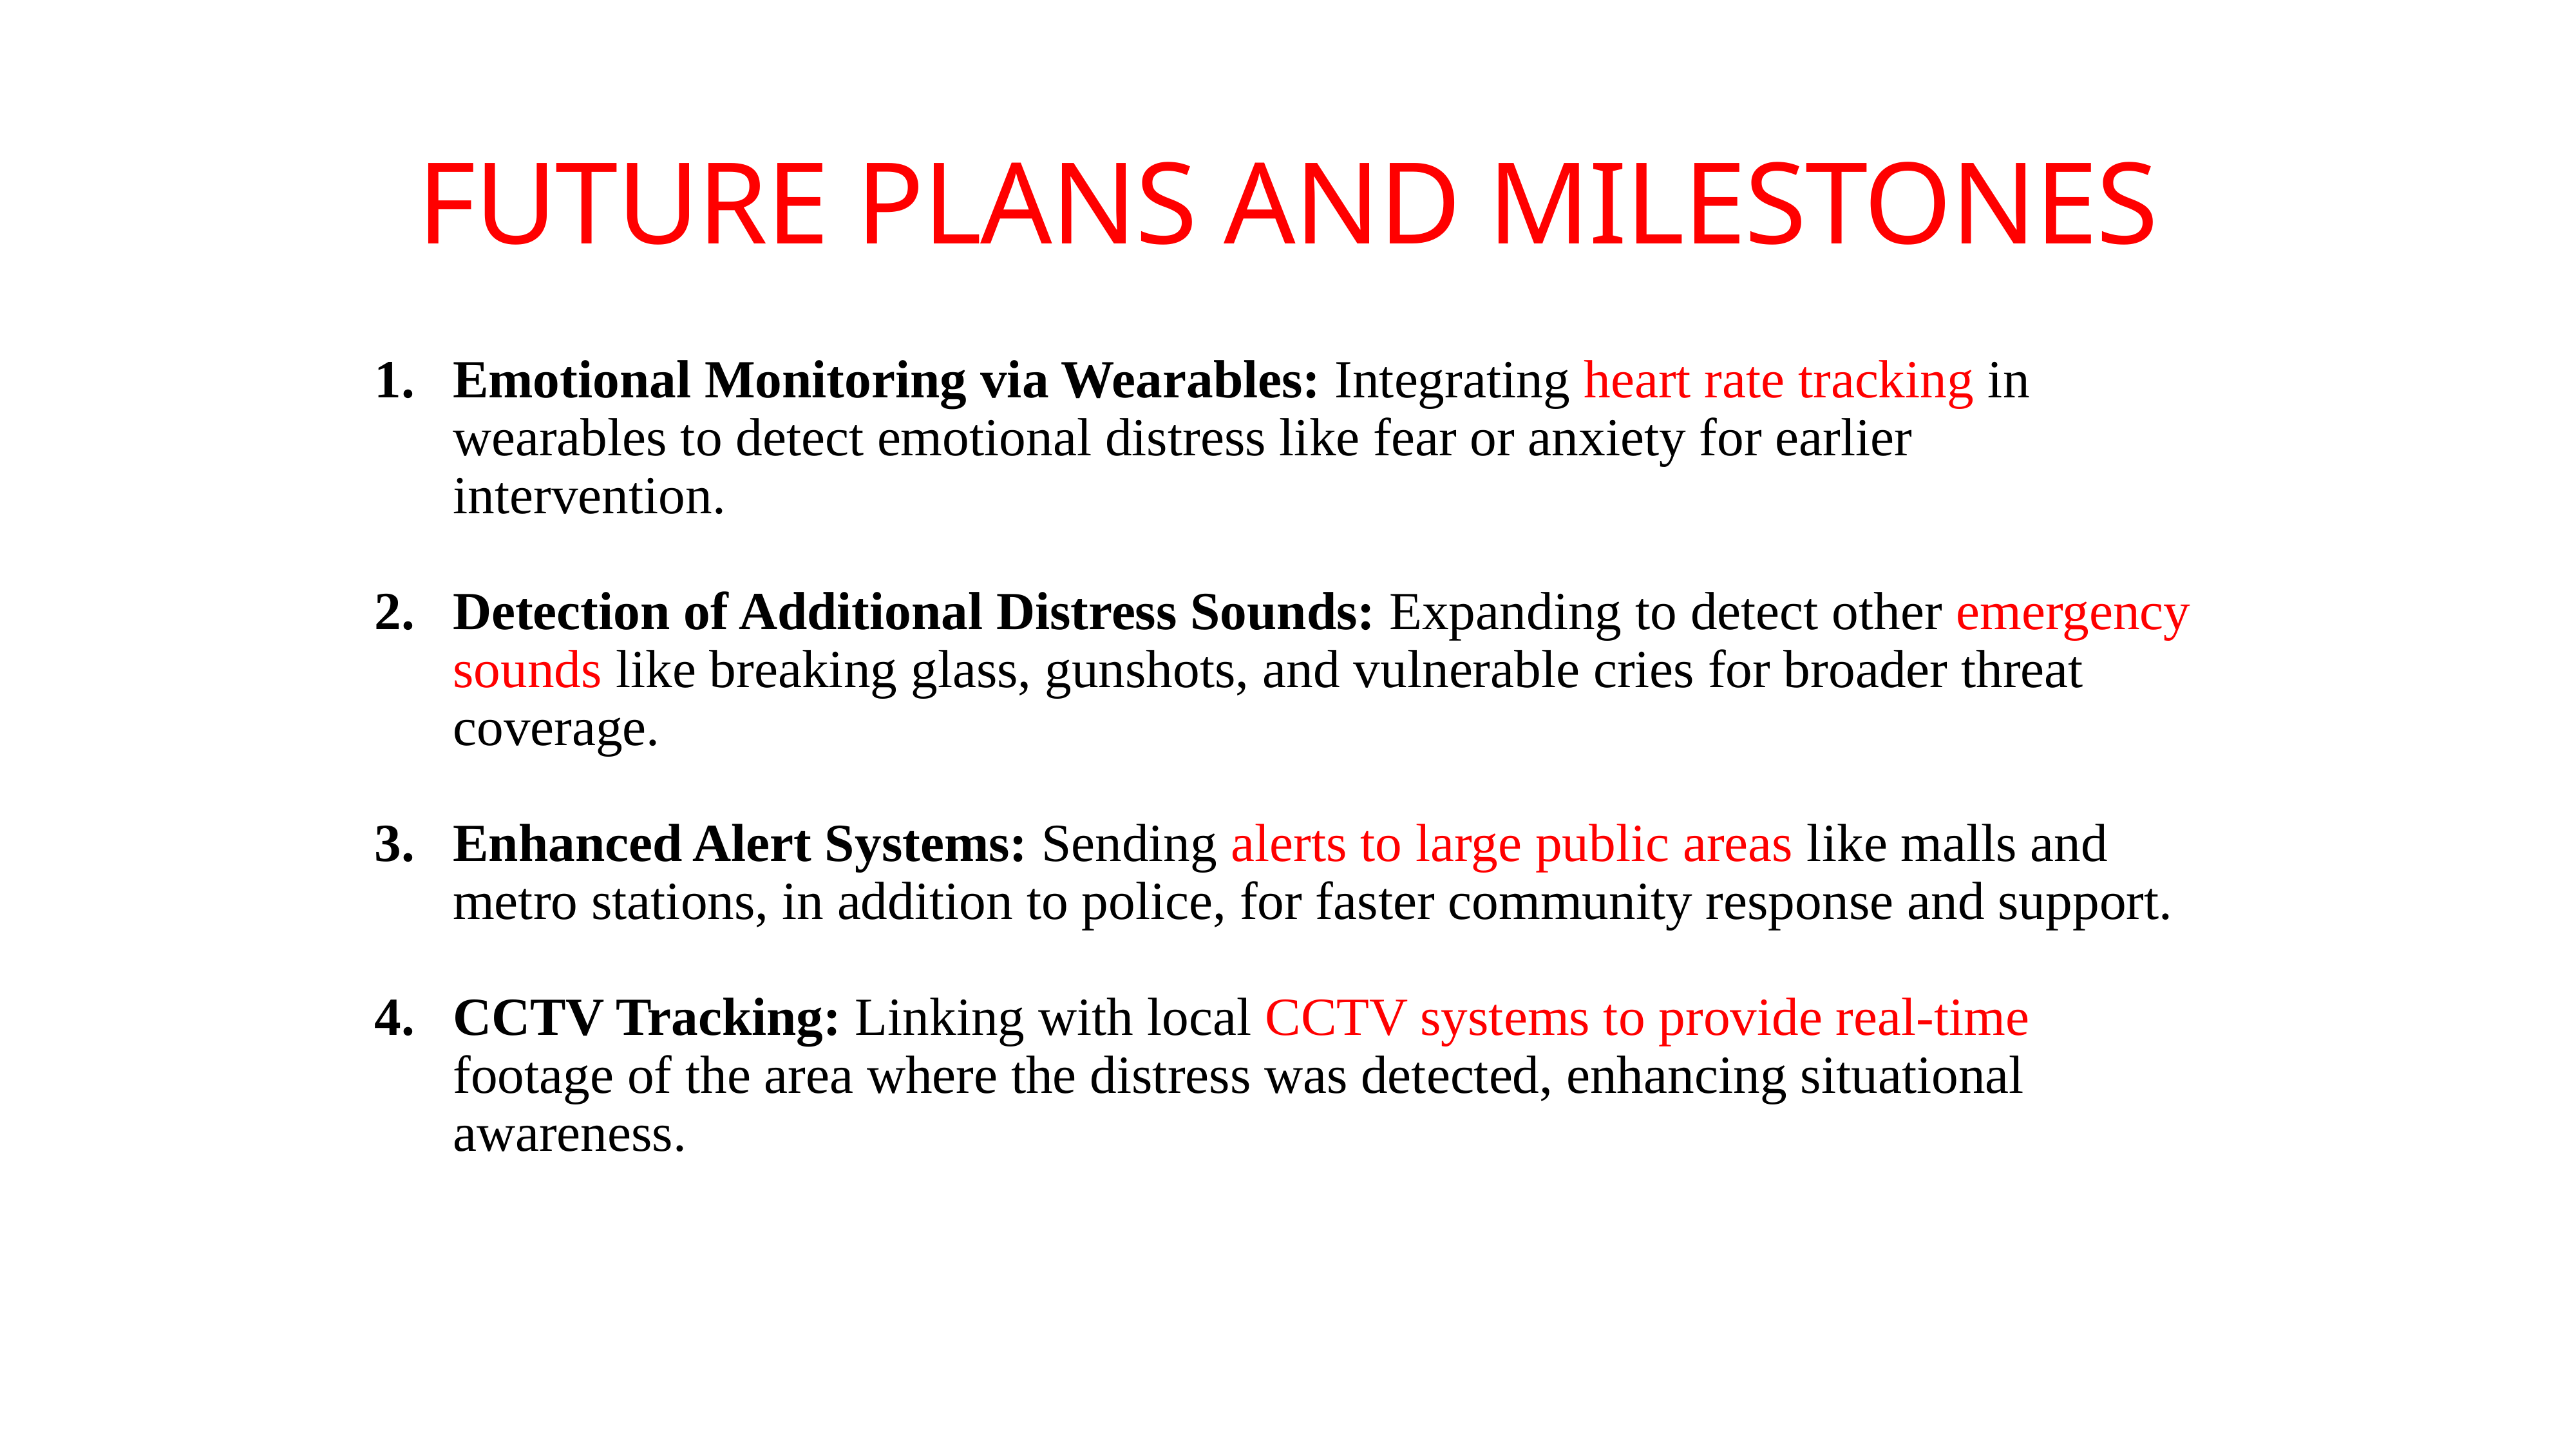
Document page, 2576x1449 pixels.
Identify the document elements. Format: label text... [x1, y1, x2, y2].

text_box Emotional Monitoring via Wearables: Integrating heart rate tracking in wearables to detect emotional distress like fear or anxiety for earlier intervention.​ Detection of Additional Distress Sounds: Expanding to detect other emergency sounds like breaking glass, gunshots, and vulnerable cries for broader threat coverage.​ Enhanced Alert Systems: Sending alerts to large public areas like malls and metro stations, in addition to police, for faster community response and support.​ CCTV Tracking: Linking with local CCTV systems to provide real-time footage of the area where the distress was detected, enhancing situational awareness.​ [369, 346, 2206, 1284]
title FUTURE PLANS AND MILESTONES [128, 151, 2448, 335]
